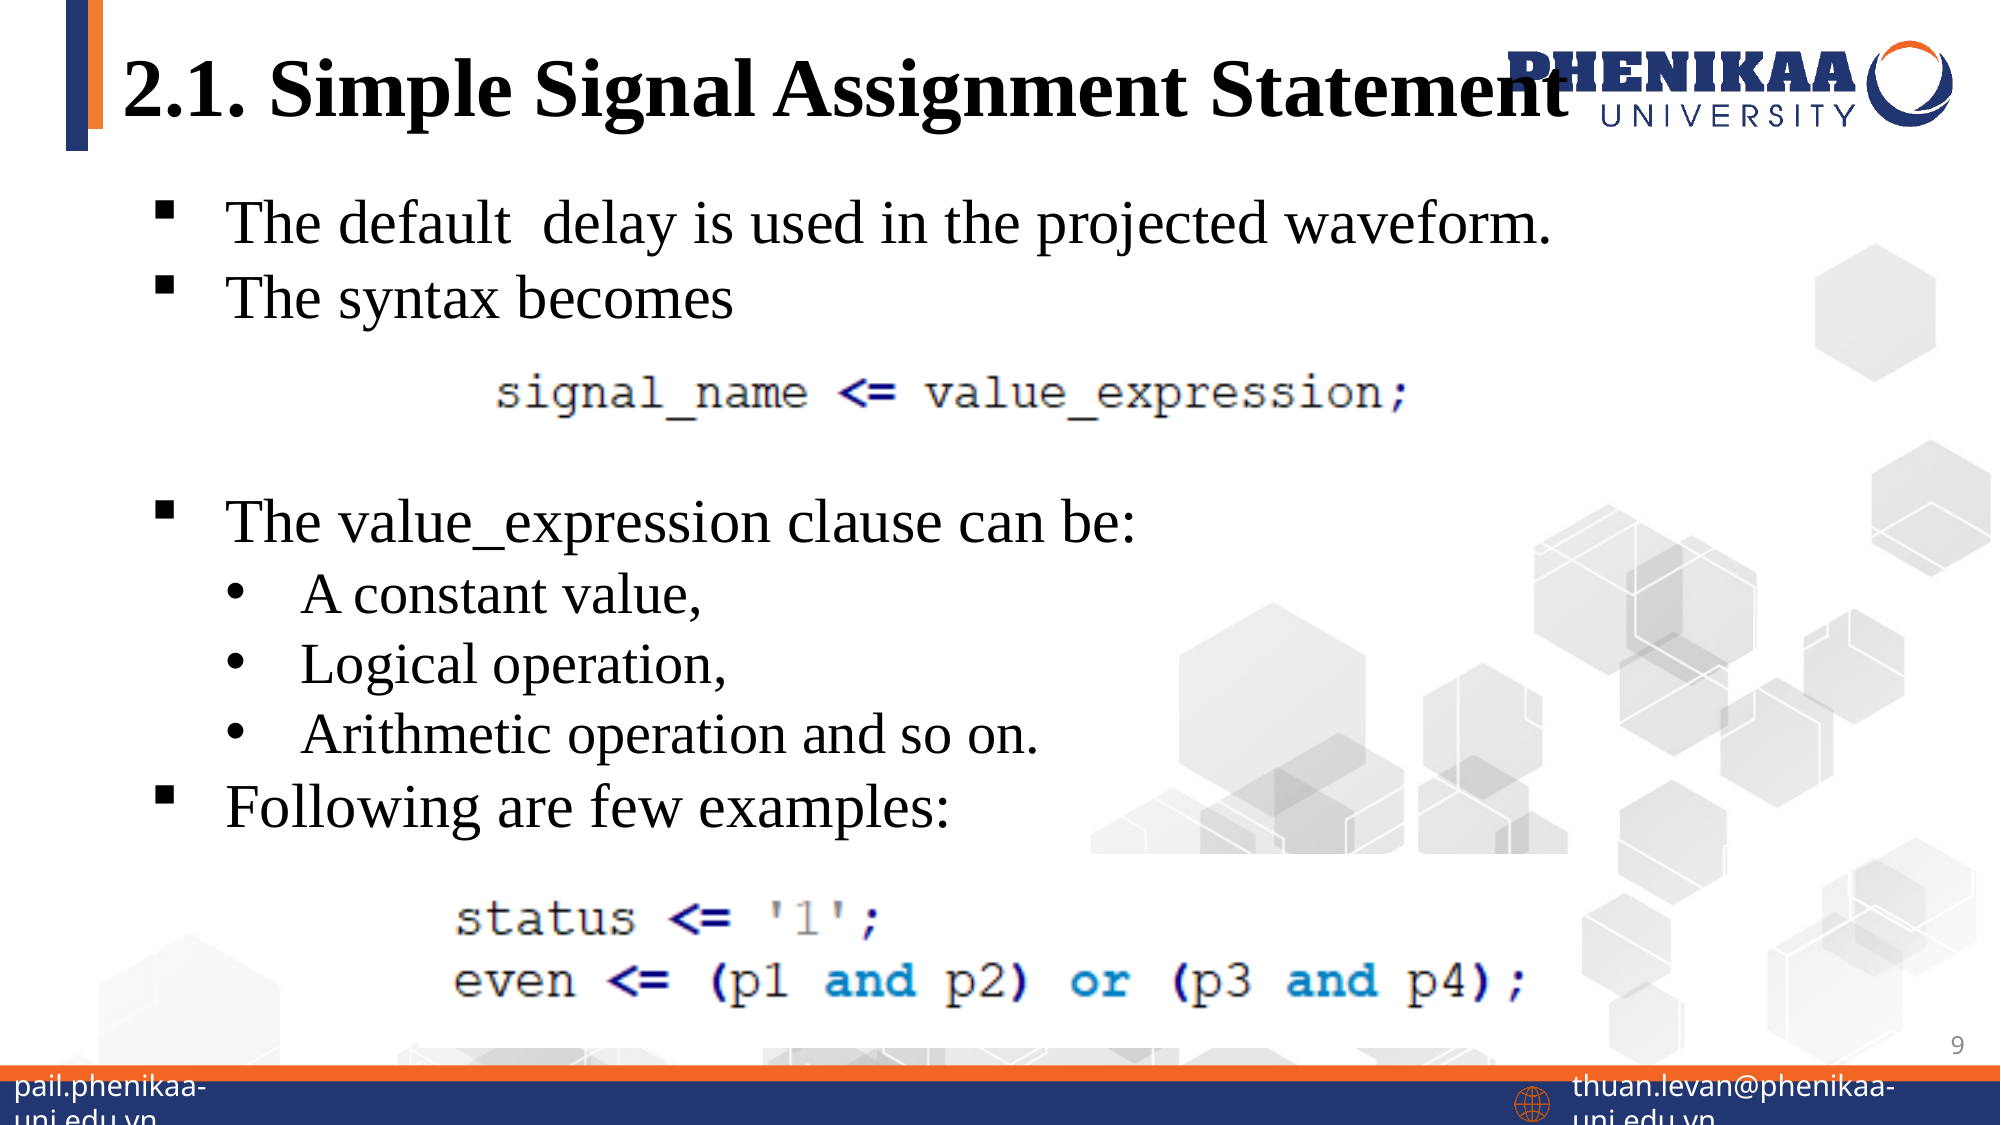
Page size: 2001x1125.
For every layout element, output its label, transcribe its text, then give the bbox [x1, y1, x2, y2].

title 2.1. Simple Signal Assignment Statement [107, 37, 1702, 128]
picture [0, 0, 2000, 1065]
slide_number 9 [1529, 1016, 1980, 1077]
